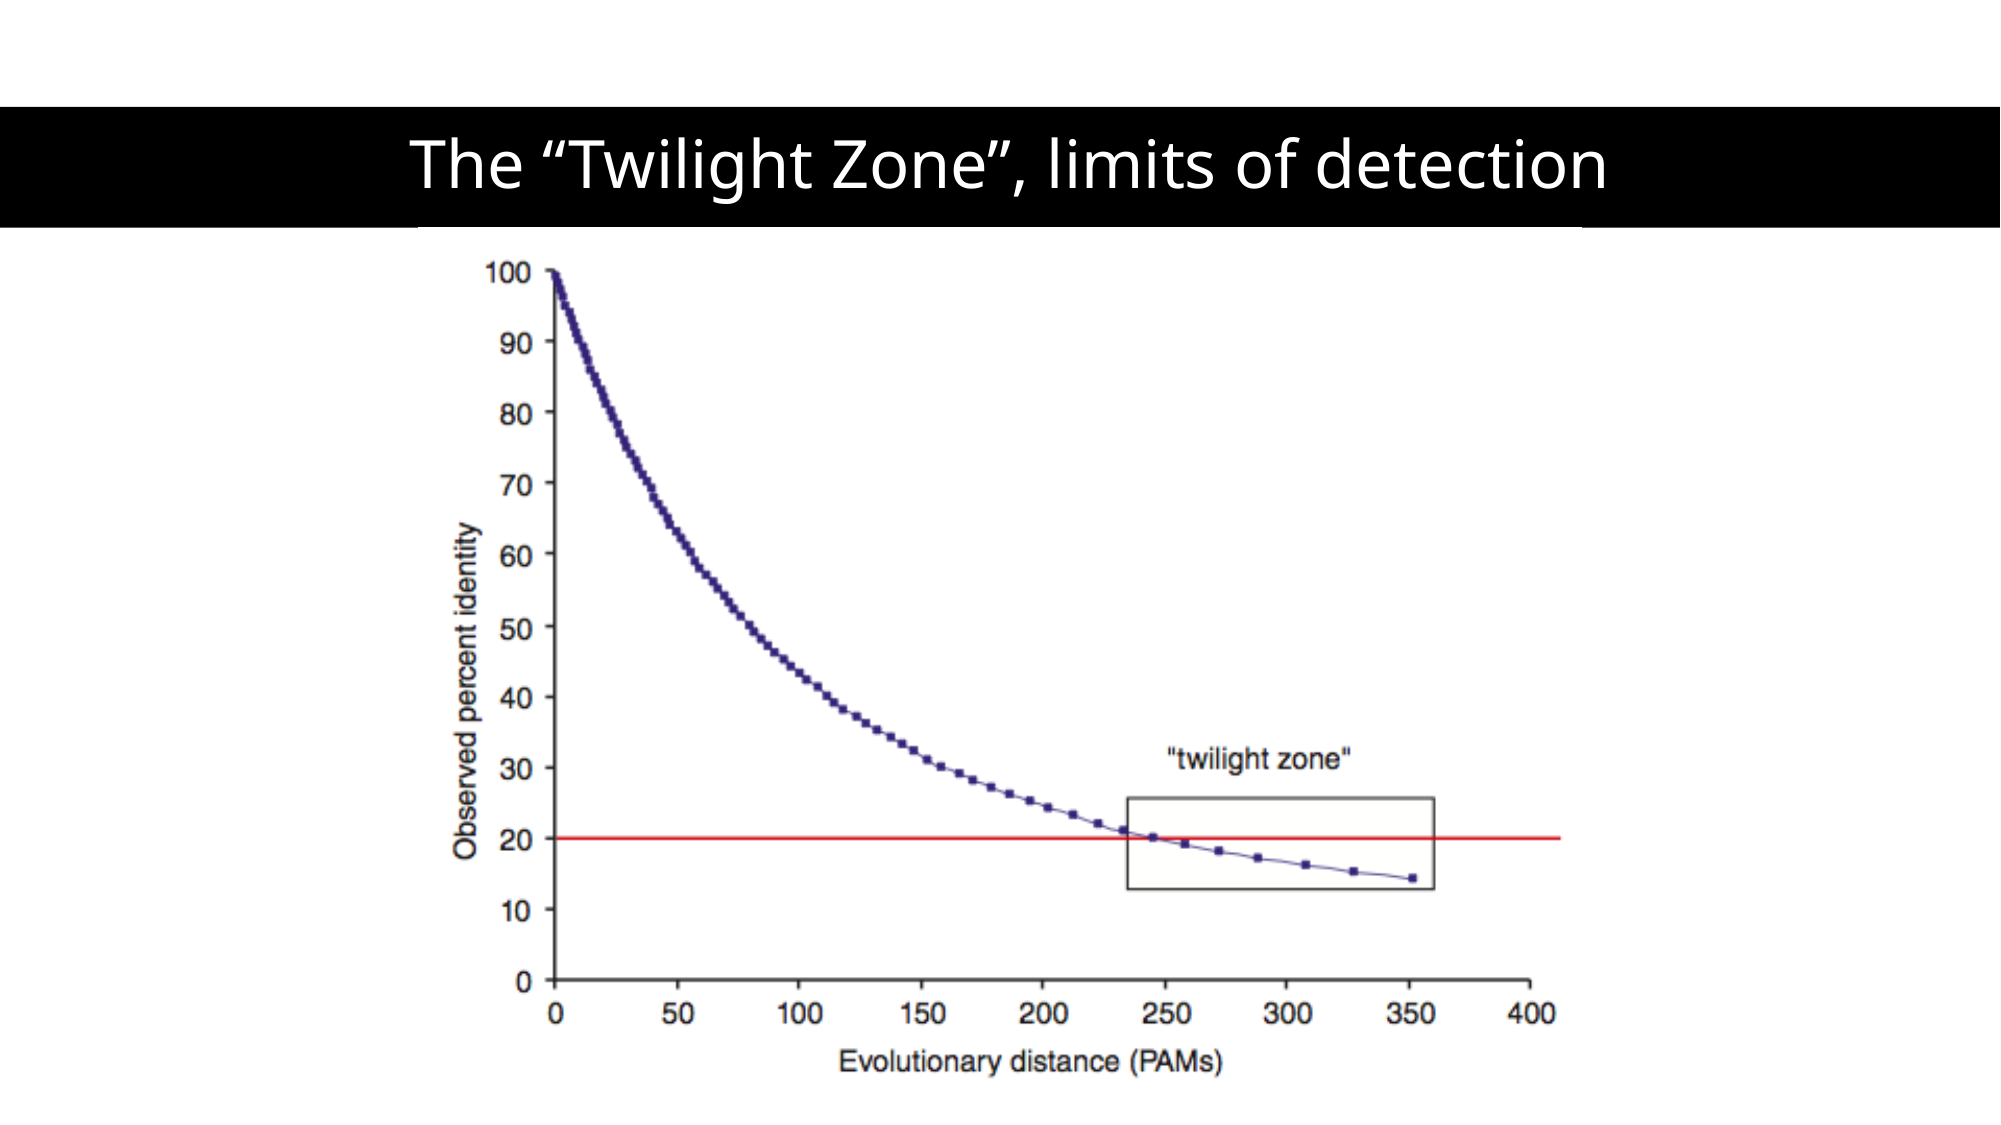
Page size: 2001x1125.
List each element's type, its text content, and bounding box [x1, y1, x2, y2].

text_box [0, 106, 418, 229]
text_box [1582, 106, 2000, 229]
picture [418, 227, 1582, 1093]
title The “Twilight Zone”, limits of detection [91, 105, 1931, 228]
